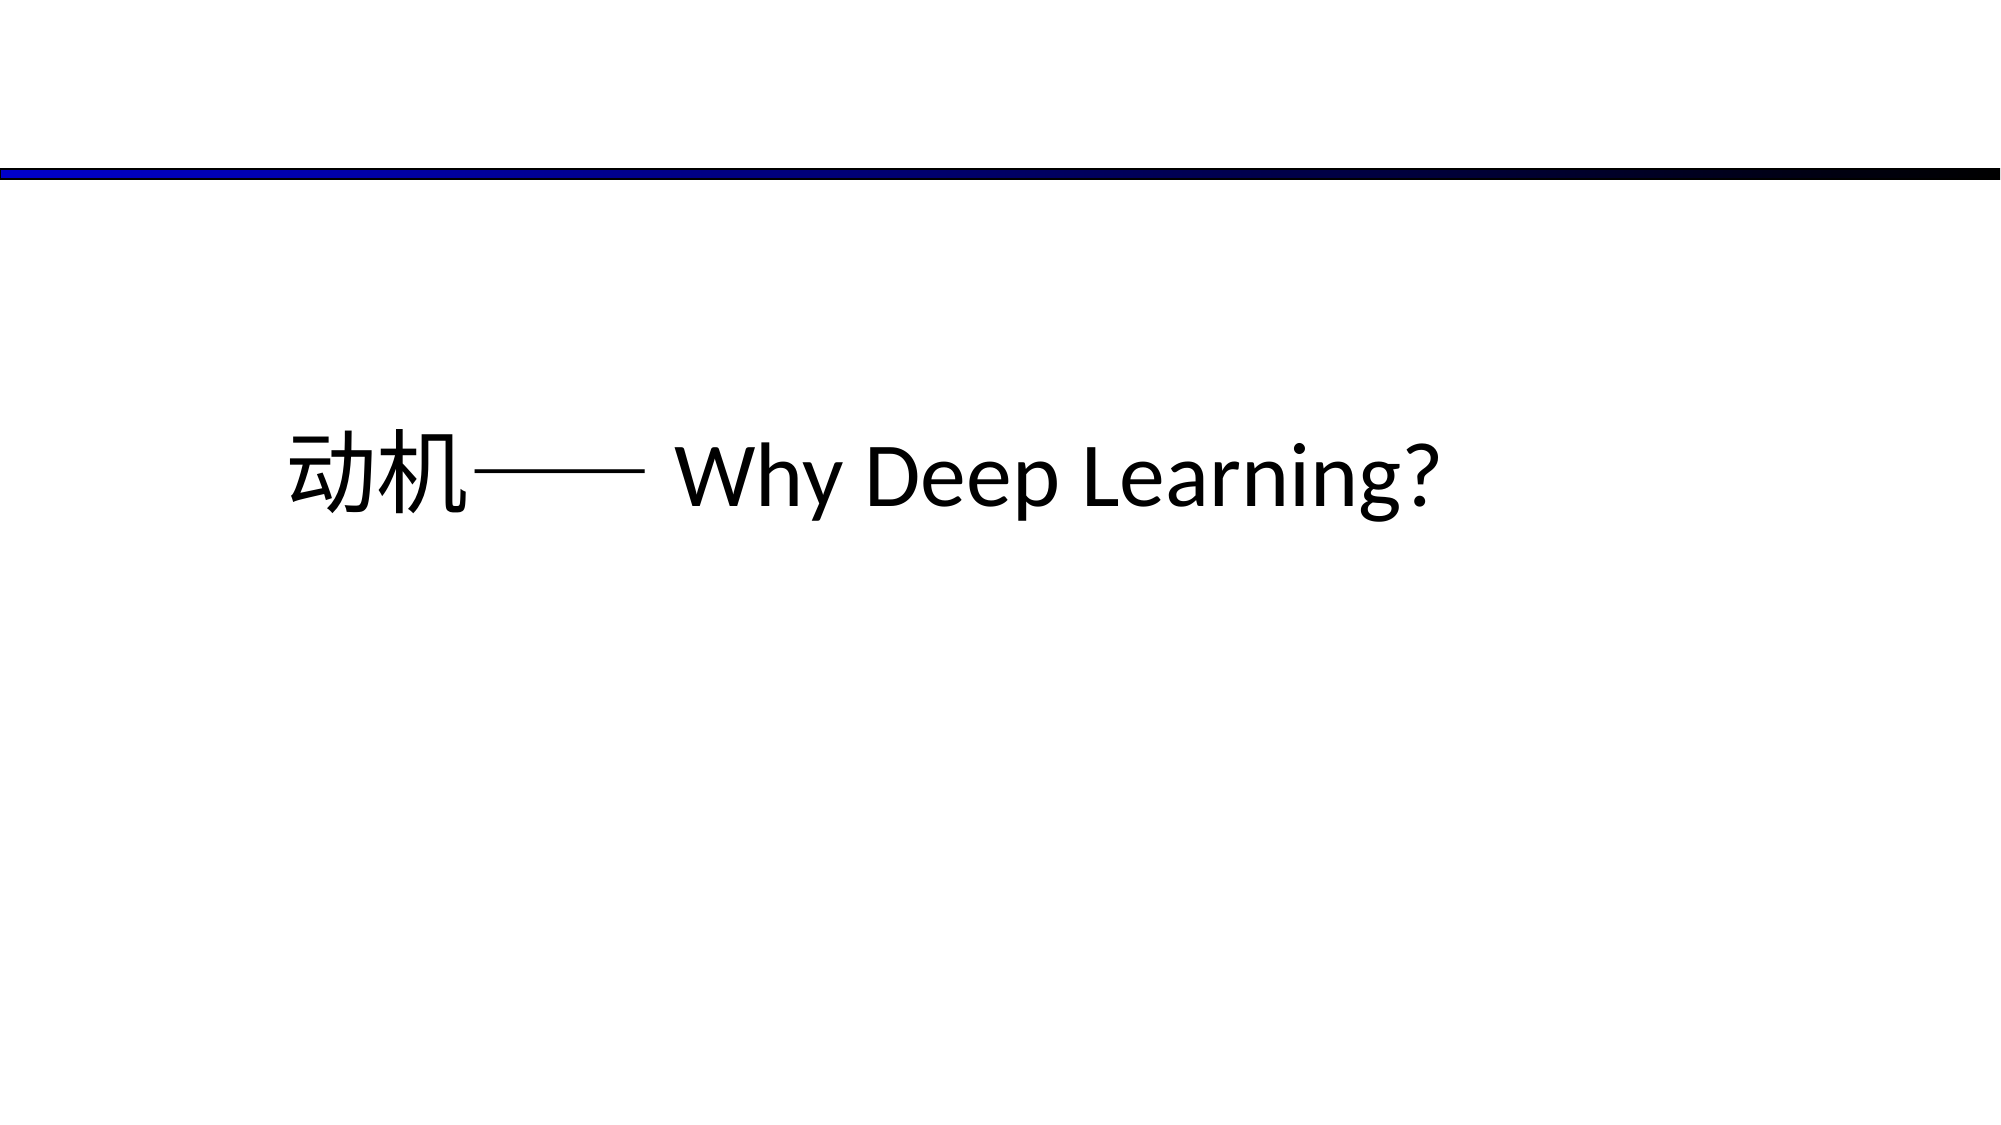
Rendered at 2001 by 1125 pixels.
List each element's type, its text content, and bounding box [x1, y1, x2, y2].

title 动机——Why Deep Learning? [149, 349, 1851, 591]
